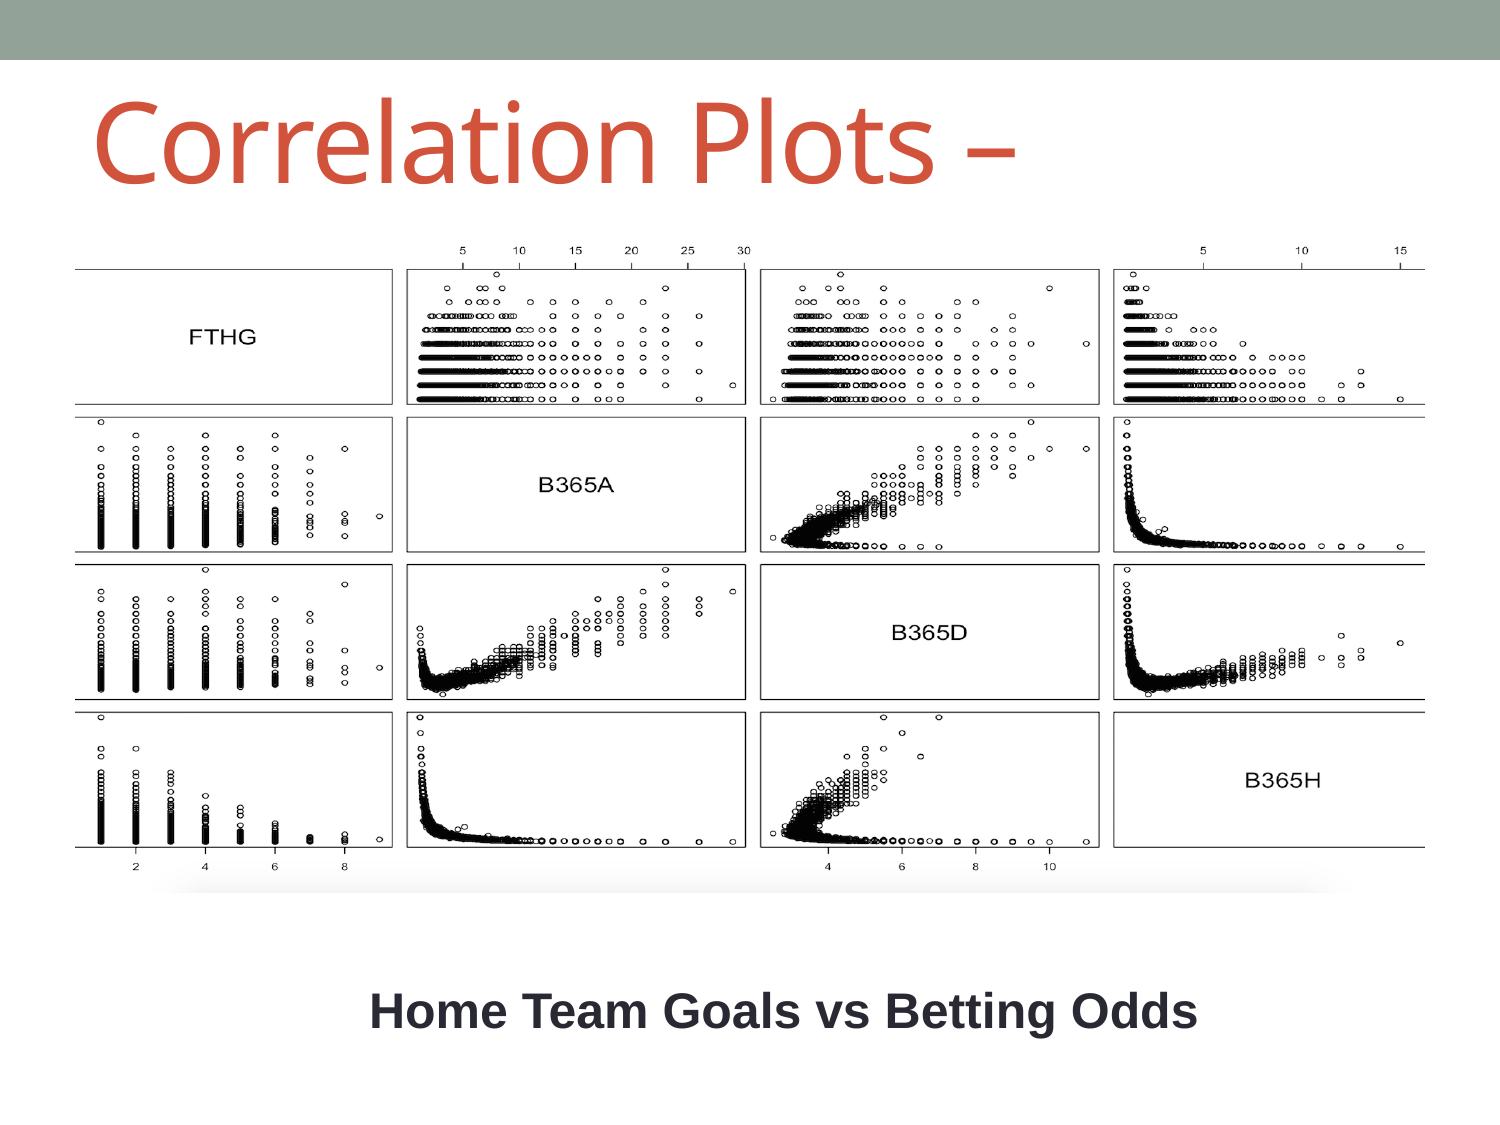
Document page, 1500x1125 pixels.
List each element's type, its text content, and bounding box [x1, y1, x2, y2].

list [74, 220, 1426, 894]
title Correlation Plots – [75, 57, 1425, 218]
text_box Home Team Goals vs Betting Odds [354, 970, 1228, 1046]
